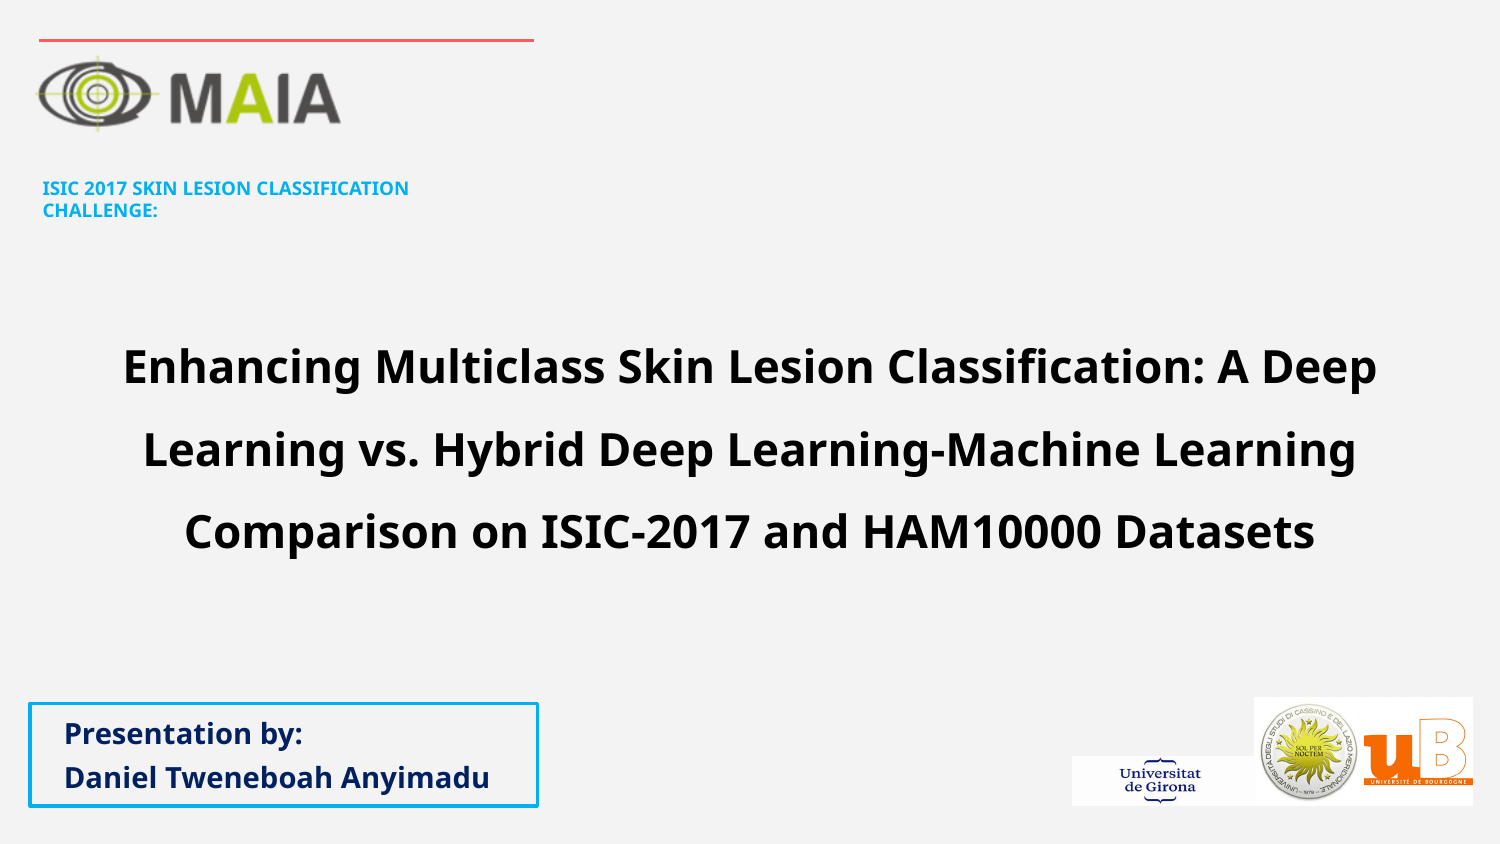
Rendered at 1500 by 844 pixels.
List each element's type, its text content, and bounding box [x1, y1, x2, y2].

picture [1071, 696, 1473, 807]
subtitle Presentation by: Daniel Tweneboah Anyimadu [28, 702, 539, 808]
text_box ISIC 2017 SKIN LESION CLASSIFICATION CHALLENGE: [27, 168, 536, 229]
picture [27, 37, 357, 157]
title Enhancing Multiclass Skin Lesion Classification: A Deep Learning vs. Hybrid Deep Learning-Machine Learning Comparison on ISIC-2017 and HAM10000 Datasets [78, 287, 1422, 623]
